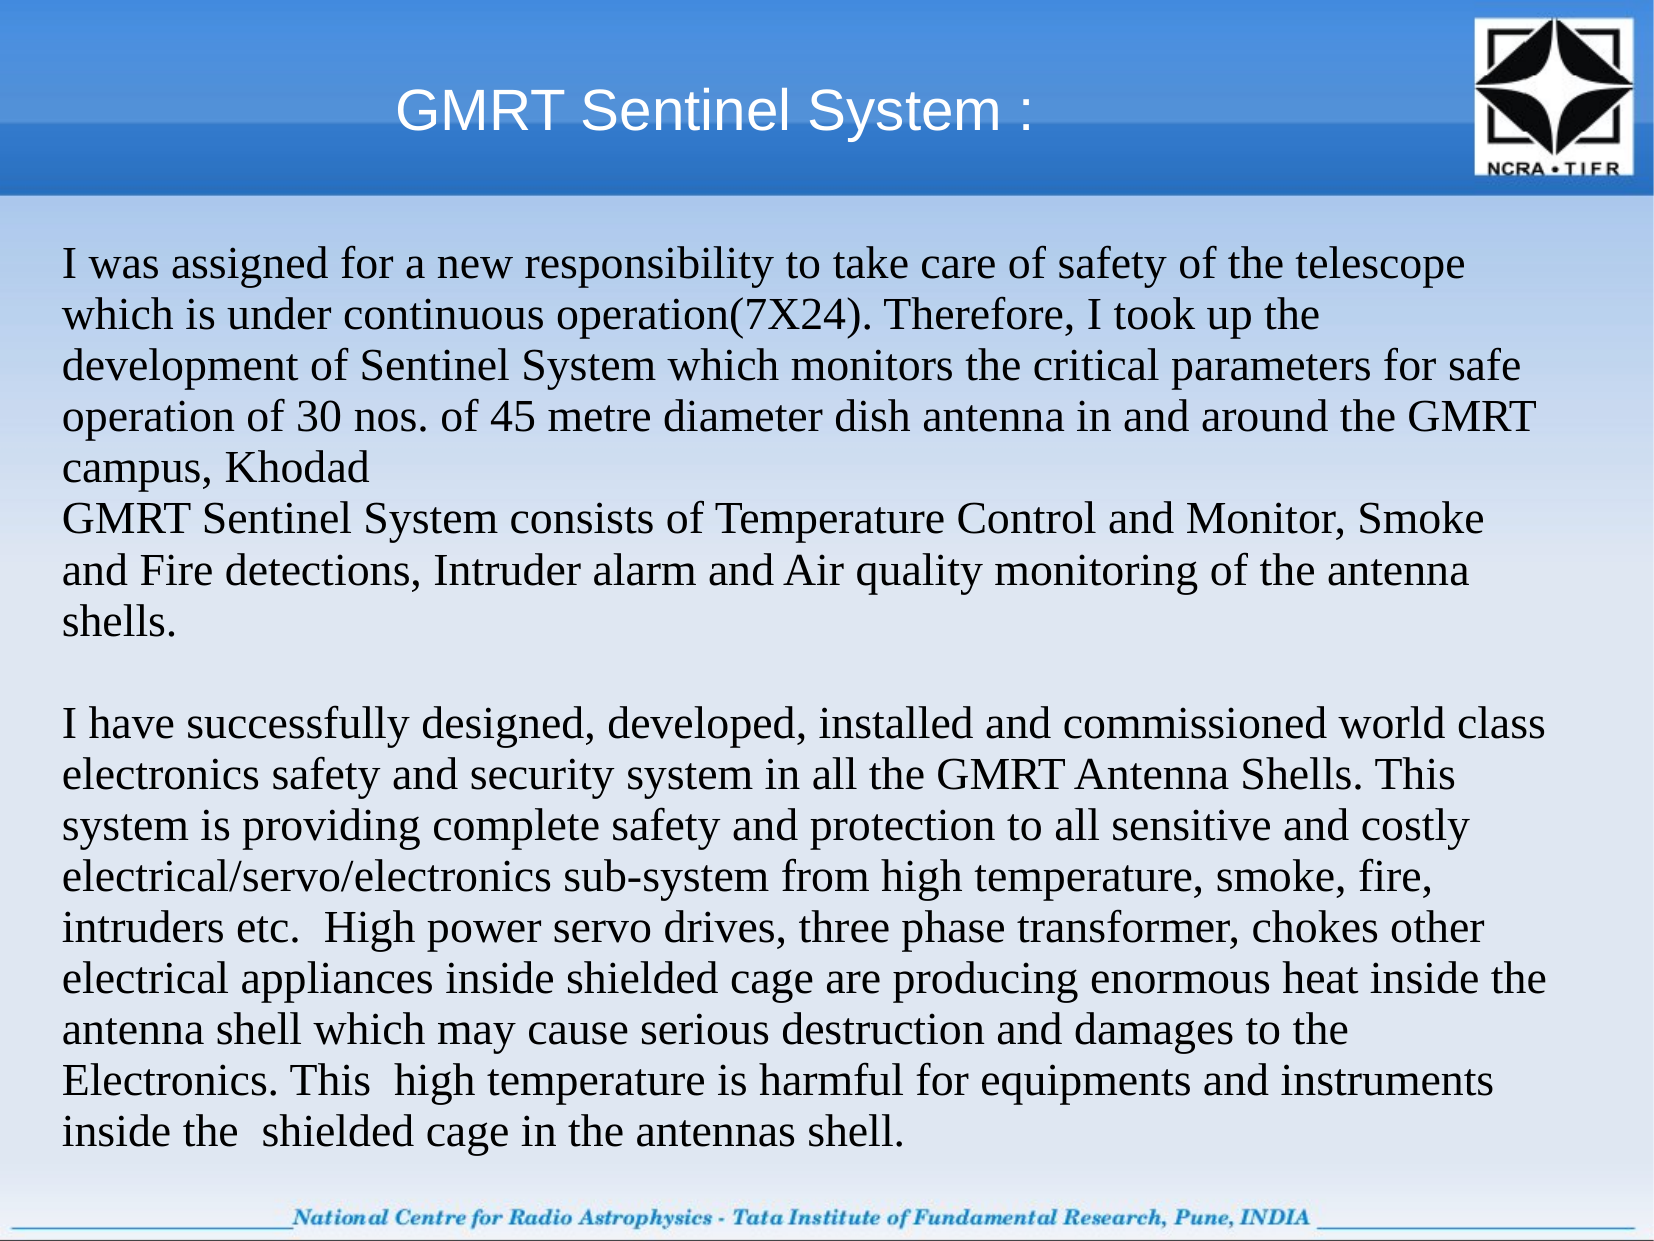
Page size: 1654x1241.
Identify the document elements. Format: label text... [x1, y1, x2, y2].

picture [0, 0, 1654, 1241]
text_box I was assigned for a new responsibility to take care of safety of the telescope which is under continuous operation(7X24). Therefore, I took up the development of Sentinel System which monitors the critical parameters for safe operation of 30 nos. of 45 metre diameter dish antenna in and around the GMRT campus, Khodad GMRT Sentinel System consists of Temperature Control and Monitor, Smoke and Fire detections, Intruder alarm and Air quality monitoring of the antenna shells. I have successfully designed, developed, installed and commissioned world class electronics safety and security system in all the GMRT Antenna Shells. This system is providing complete safety and protection to all sensitive and costly electrical/servo/electronics sub-system from high temperature, smoke, fire, intruders etc. High power servo drives, three phase transformer, chokes other electrical appliances inside shielded cage are producing enormous heat inside the antenna shell which may cause serious destruction and damages to the Electronics. This high temperature is harmful for equipments and instruments inside the shielded cage in the antennas shell. [47, 230, 1571, 1241]
text_box GMRT Sentinel System : [159, 64, 1418, 150]
